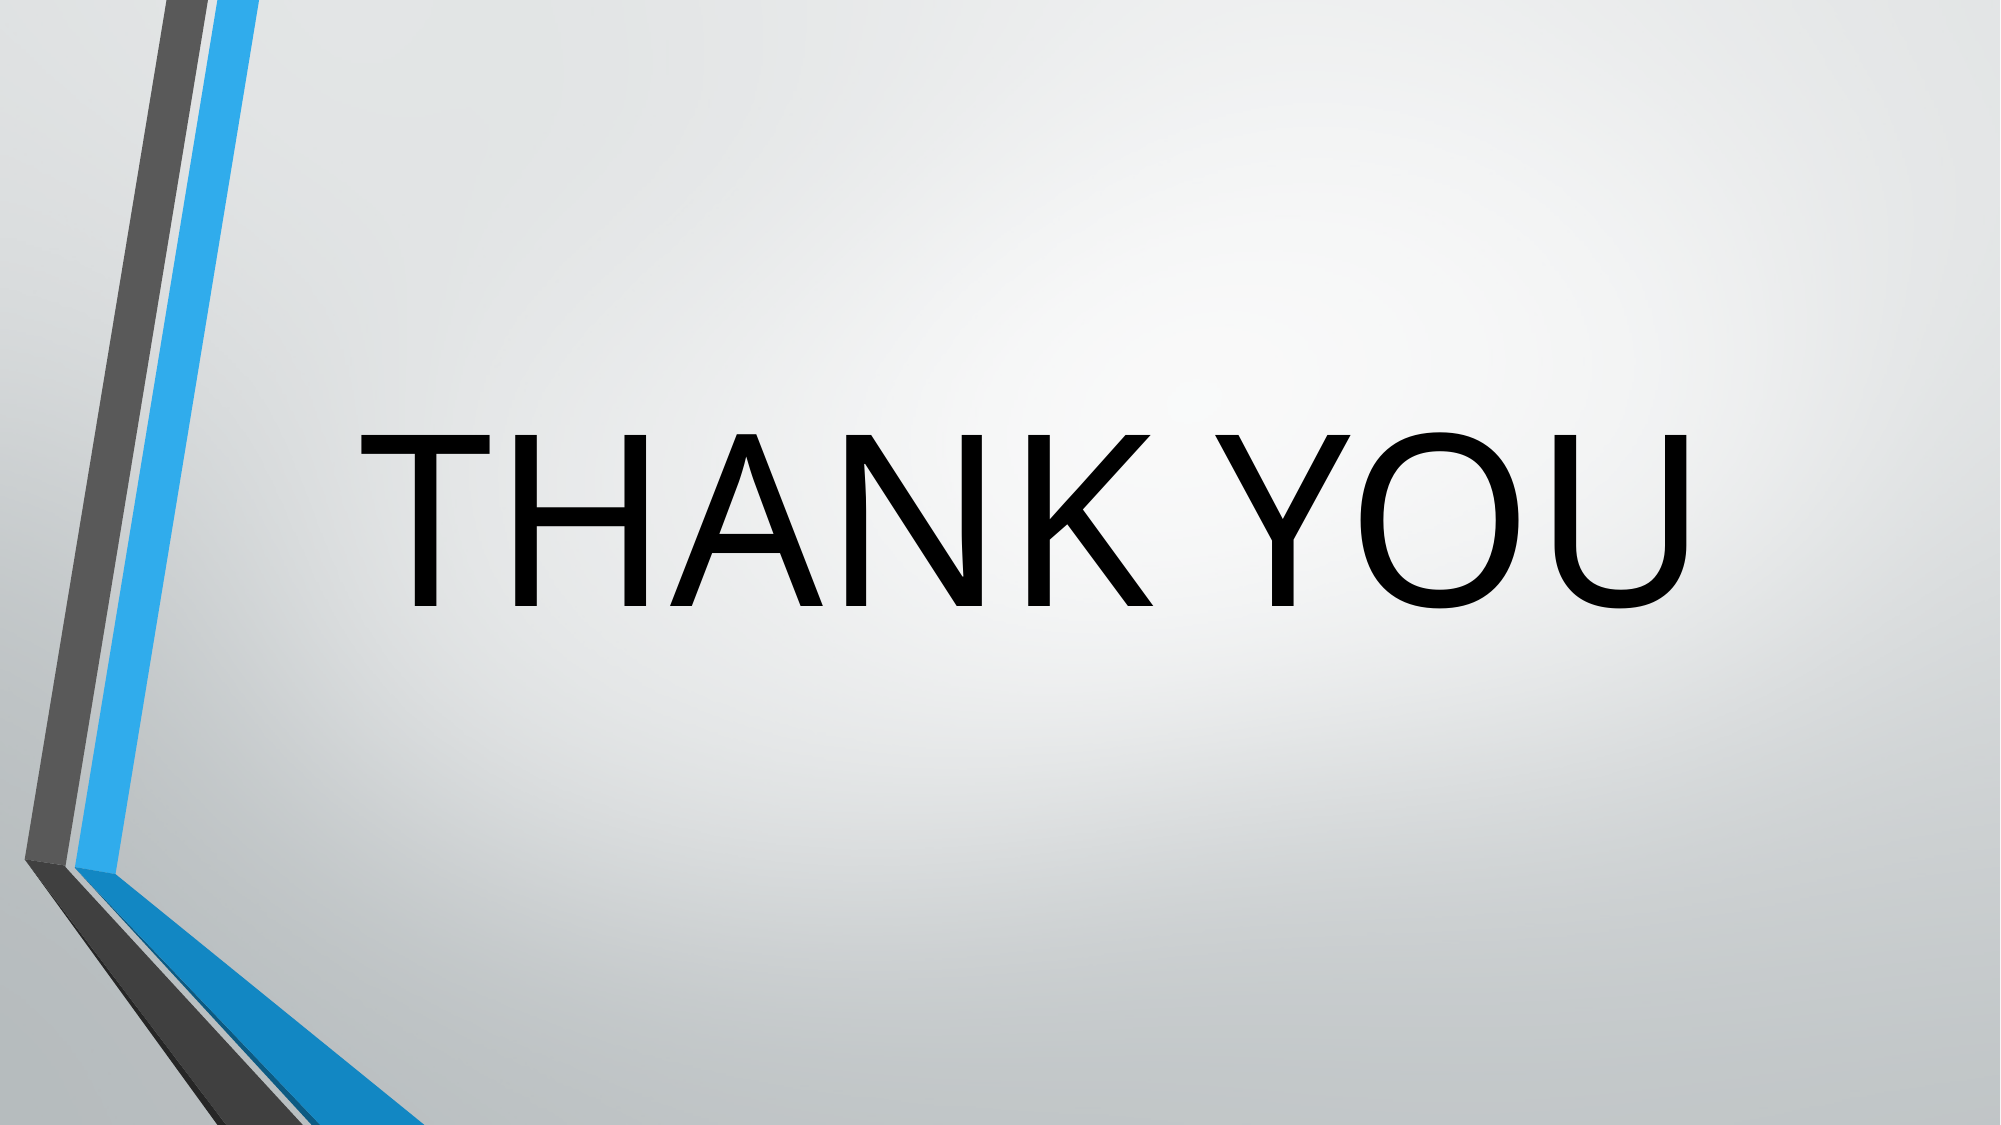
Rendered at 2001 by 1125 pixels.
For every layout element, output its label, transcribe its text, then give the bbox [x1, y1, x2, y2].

list THANK YOU [243, 70, 1887, 950]
